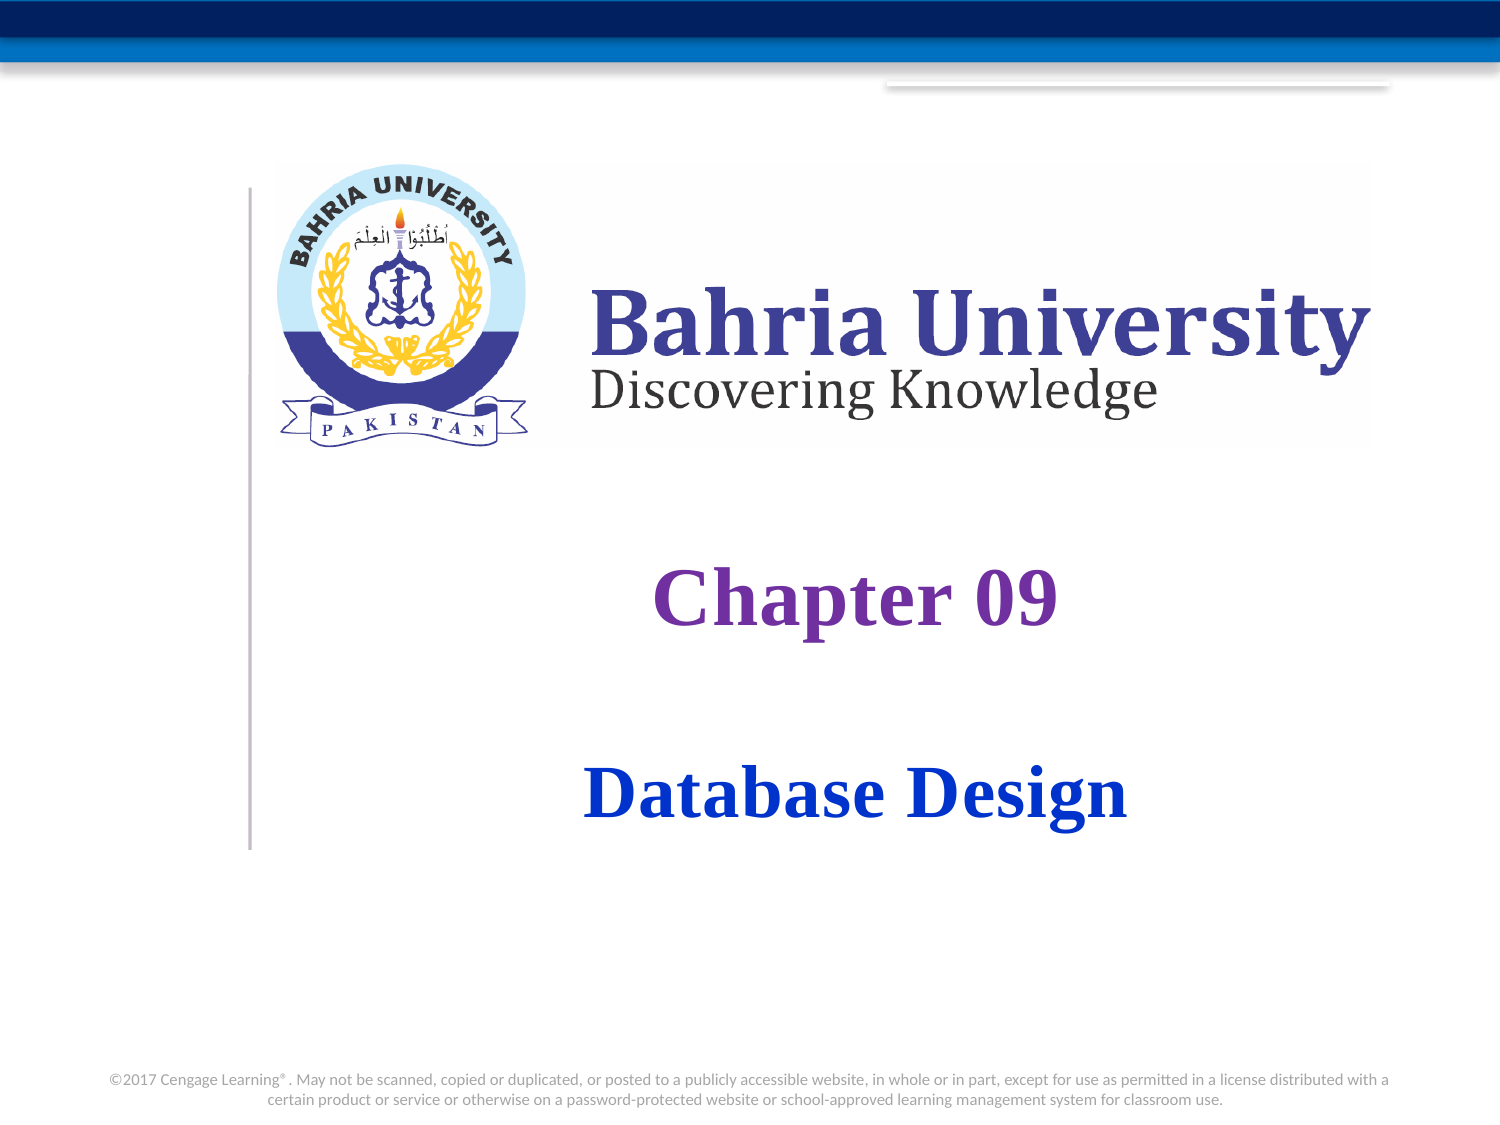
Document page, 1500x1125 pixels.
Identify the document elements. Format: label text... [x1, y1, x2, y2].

picture [275, 162, 1371, 448]
title Chapter 09 Database Design [262, 549, 1450, 825]
